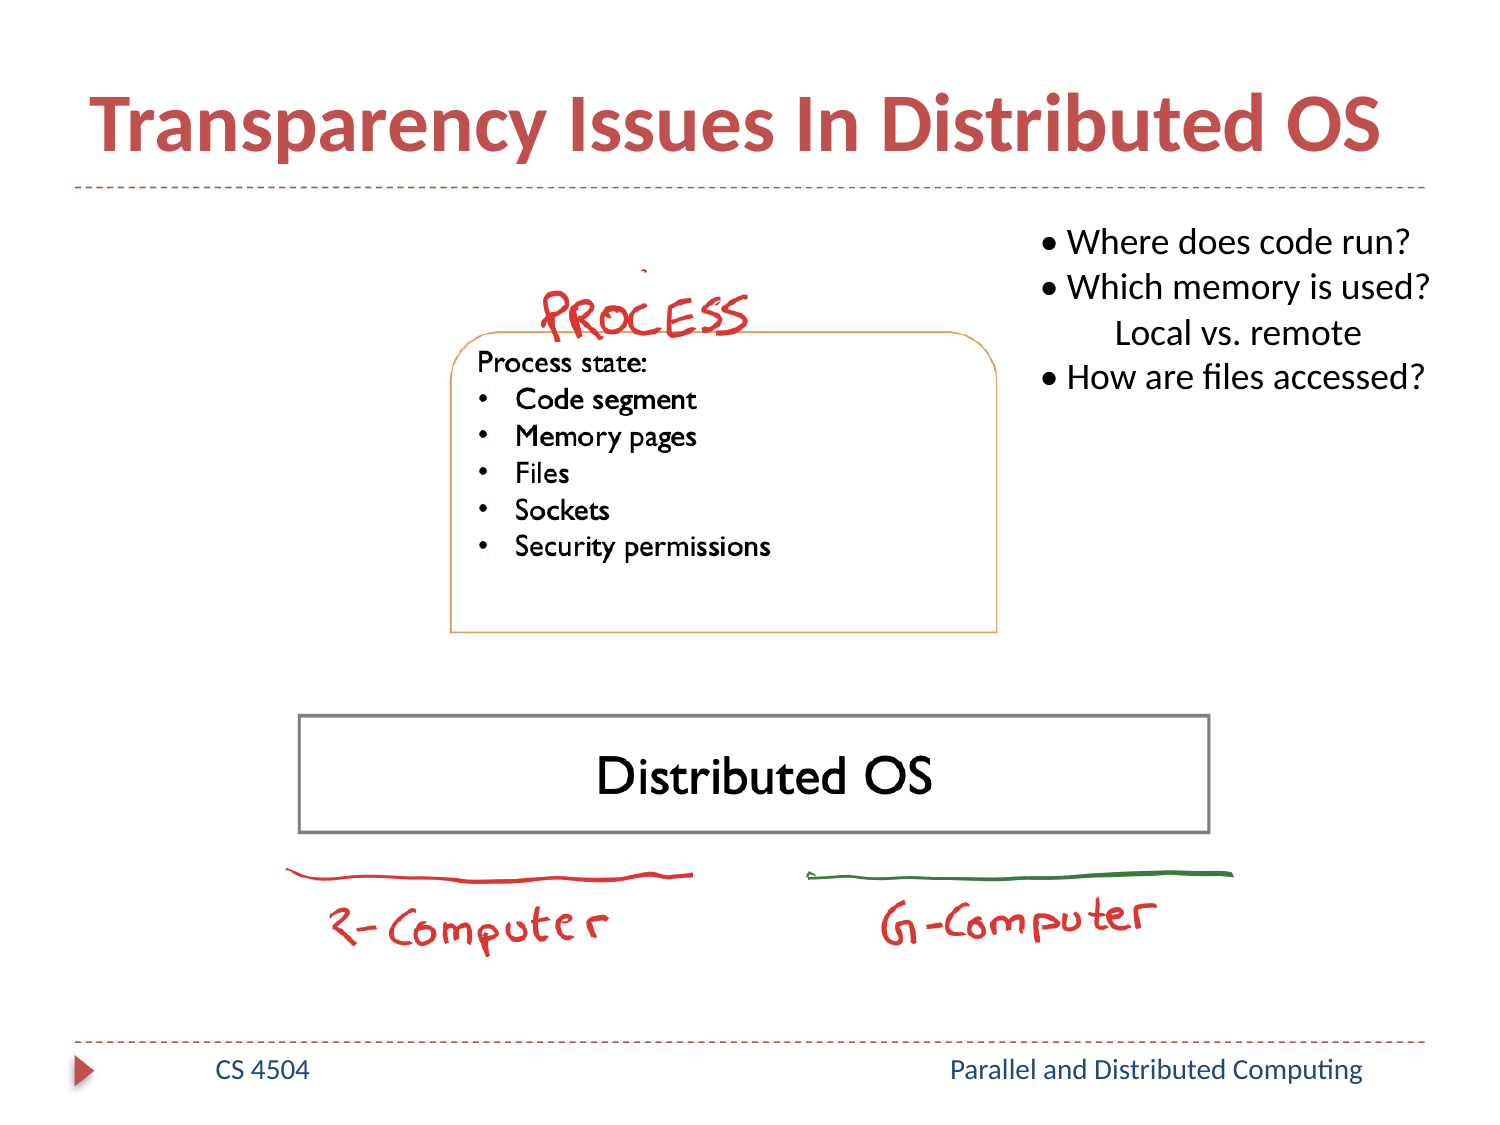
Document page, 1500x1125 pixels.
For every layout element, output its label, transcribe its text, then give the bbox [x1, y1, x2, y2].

slide_number Parallel and Distributed Computing [887, 1042, 1426, 1103]
text_box • Where does code run? • Which memory is used? Local vs. remote • How are files accessed? [1024, 210, 1475, 405]
slide_number CS 4504 [100, 1042, 426, 1103]
title Transparency Issues In Distributed OS [75, 12, 1425, 175]
picture [242, 262, 1258, 979]
